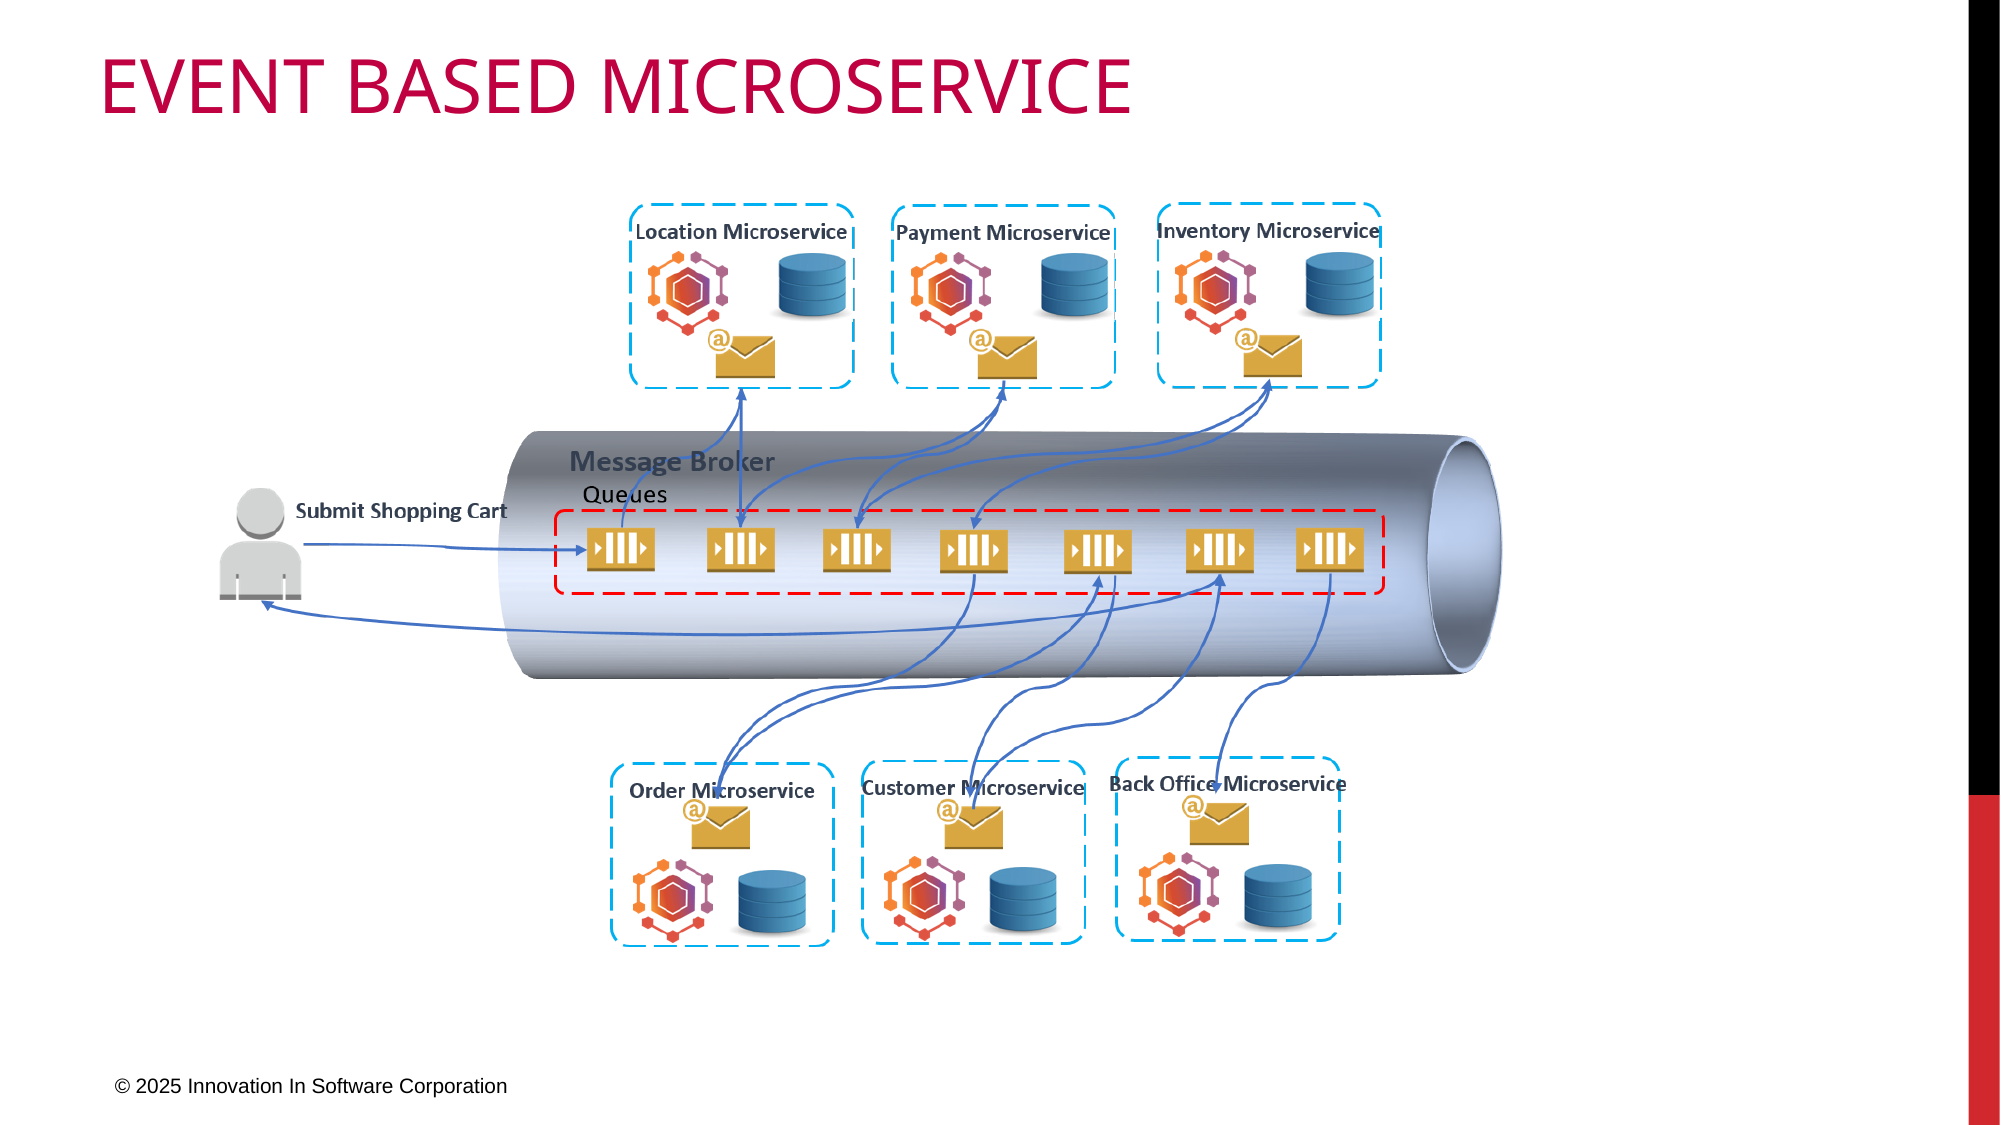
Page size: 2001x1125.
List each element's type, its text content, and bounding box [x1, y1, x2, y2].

title Event Based Microservice [98, 0, 1923, 186]
picture [218, 201, 1519, 947]
footer © 2025 Innovation In Software Corporation [99, 1065, 850, 1112]
